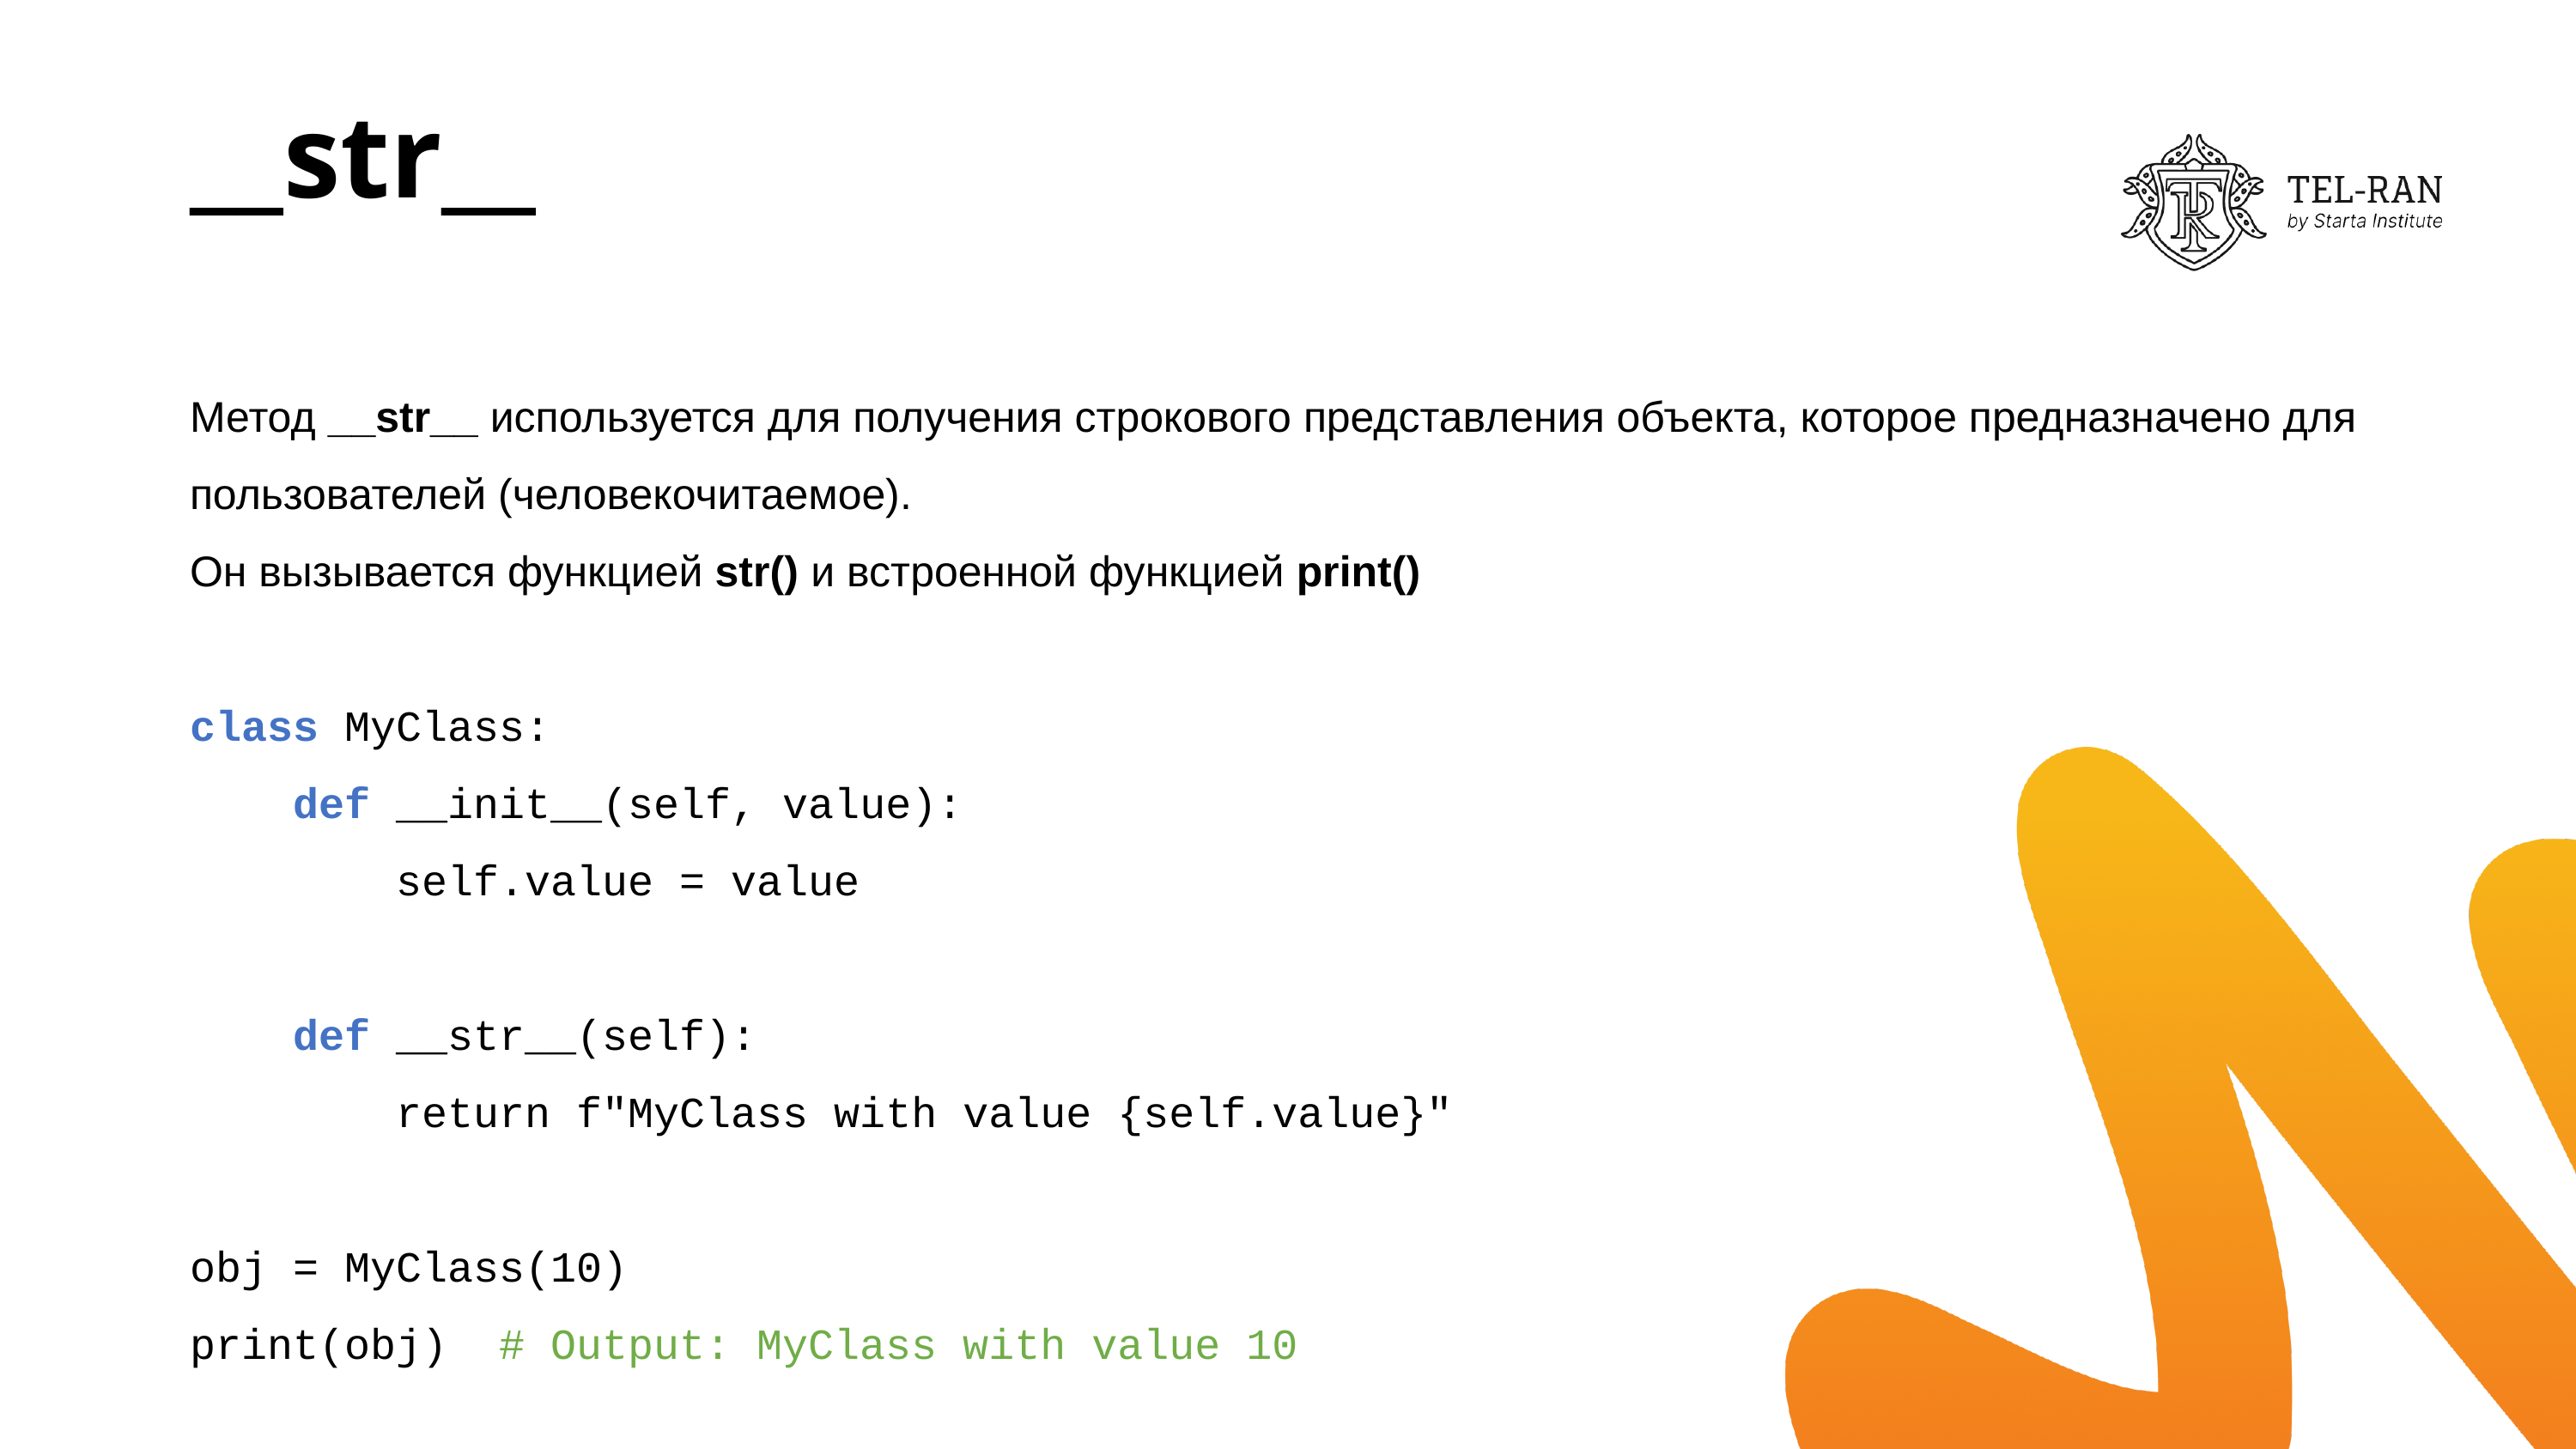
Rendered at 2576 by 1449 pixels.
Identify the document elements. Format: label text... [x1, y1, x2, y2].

title __str__ [177, 76, 2107, 357]
picture [2121, 134, 2442, 271]
text_box Метод __str__ используется для получения строкового представления объекта, которое предназначено для пользователей (человекочитаемое). Он вызывается функцией str() и встроенной функцией print() class MyClass: def __init__(self, value): self.value = value def __str__(self): return f"MyClass with value {self.value}" obj = MyClass(10) print(obj) # Output: MyClass with value 10 [177, 357, 2536, 1374]
picture [1620, 747, 2576, 1449]
